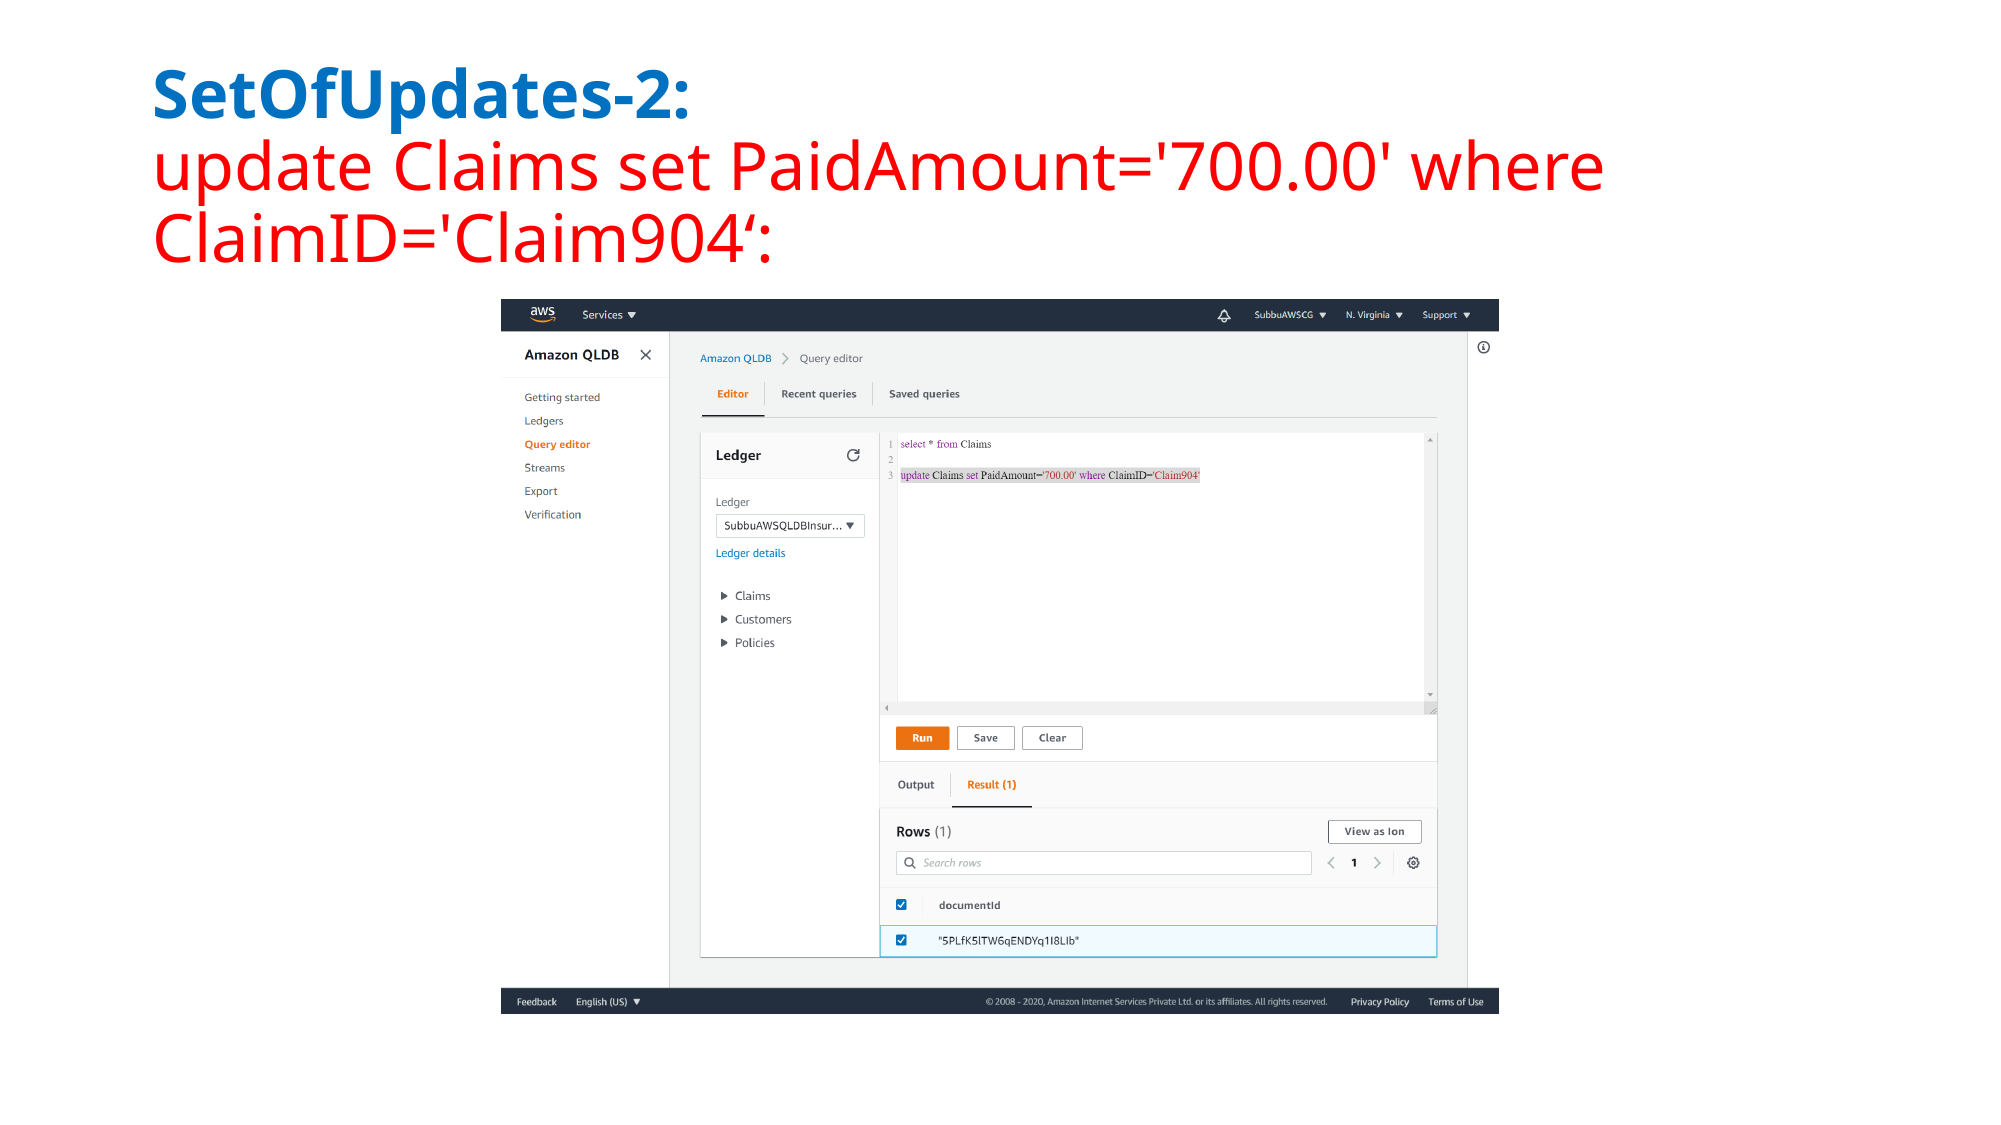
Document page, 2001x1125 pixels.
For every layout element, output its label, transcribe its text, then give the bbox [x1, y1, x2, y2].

title SetOfUpdates-2: update Claims set PaidAmount='700.00' where ClaimID='Claim904‘: [137, 59, 1863, 278]
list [501, 299, 1499, 1014]
